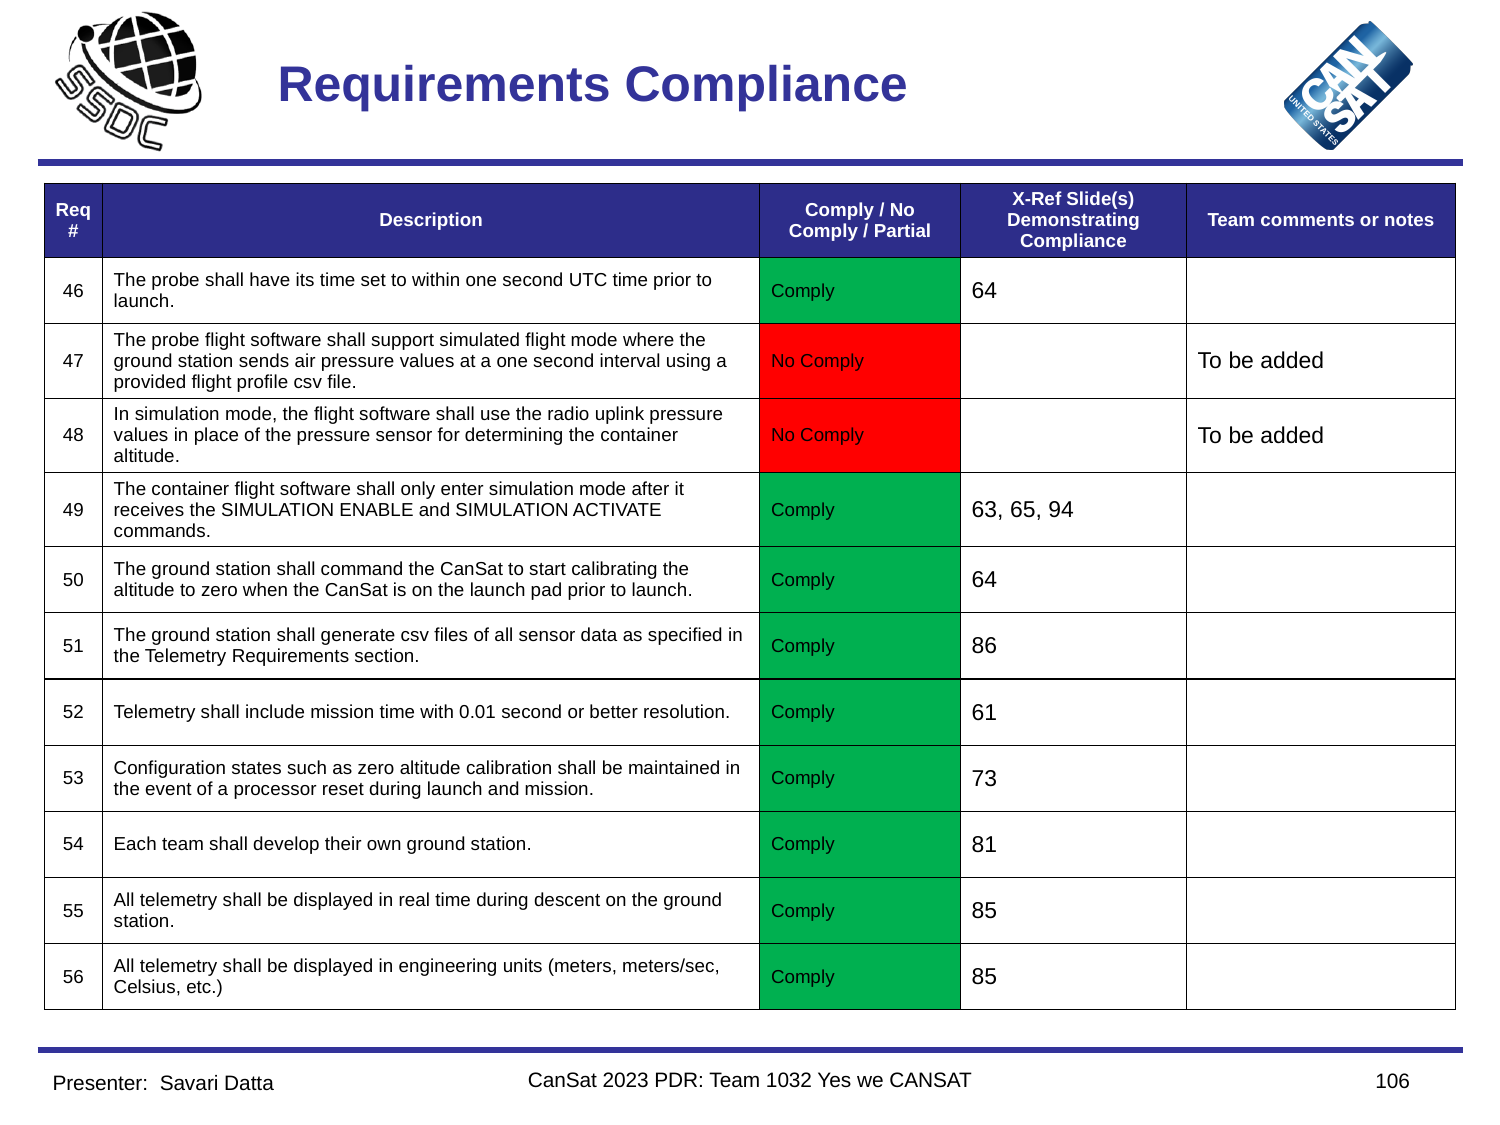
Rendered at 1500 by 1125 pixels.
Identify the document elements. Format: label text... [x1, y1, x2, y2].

table_cell The probe shall have its time set to within one second UTC time prior to launch. [103, 258, 759, 323]
picture [10, 8, 263, 154]
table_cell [1187, 878, 1455, 943]
table_cell [961, 399, 1186, 472]
slide_number 106 [1312, 1059, 1425, 1100]
table_cell 73 [961, 746, 1186, 811]
table_cell Telemetry shall include mission time with 0.01 second or better resolution. [103, 680, 759, 745]
table_cell Comply [760, 258, 960, 323]
table_cell 64 [961, 258, 1186, 323]
table_cell No Comply [760, 399, 960, 472]
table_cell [1187, 944, 1455, 1009]
table_cell 63, 65, 94 [961, 473, 1186, 546]
table_cell 64 [961, 547, 1186, 612]
table_cell 54​ [45, 812, 102, 877]
table_cell Comply [760, 547, 960, 612]
table_cell No Comply [760, 324, 960, 398]
table_cell To be added [1187, 324, 1455, 398]
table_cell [760, 878, 960, 943]
table_cell 50​ [45, 547, 102, 612]
table_cell 61 [961, 680, 1186, 745]
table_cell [760, 944, 960, 1009]
table_cell 49 [45, 473, 102, 546]
table_cell 47 [45, 324, 102, 398]
table_cell 48 [45, 399, 102, 472]
table_cell 53​ [45, 746, 102, 811]
table_header Team comments or notes [1187, 184, 1455, 257]
table_cell Comply [760, 613, 960, 678]
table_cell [760, 812, 960, 877]
table_cell The container flight software shall only enter simulation mode after it receives the SIMULATION ENABLE and SIMULATION ACTIVATE commands. [103, 473, 759, 546]
title Requirements Compliance [265, 12, 1238, 150]
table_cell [45, 944, 102, 1009]
table_cell Configuration states such as zero altitude calibration shall be maintained in the event of a processor reset during launch and mission. [103, 746, 759, 811]
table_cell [103, 878, 759, 943]
table_cell [1187, 258, 1455, 323]
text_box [37, 1059, 1125, 1103]
table_cell 52​ [45, 680, 102, 745]
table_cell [103, 812, 759, 877]
table_cell Comply [760, 746, 960, 811]
table_cell [1187, 613, 1455, 678]
table_cell The ground station shall command the CanSat to start calibrating the altitude to zero when the CanSat is on the launch pad prior to launch. [103, 547, 759, 612]
table_cell To be added [1187, 399, 1455, 472]
table_cell In simulation mode, the flight software shall use the radio uplink pressure values in place of the pressure sensor for determining the container altitude. [103, 399, 759, 472]
table_cell [1187, 547, 1455, 612]
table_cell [1187, 812, 1455, 877]
table_cell Comply [760, 473, 960, 546]
picture [1284, 21, 1413, 150]
table_cell [1187, 680, 1455, 745]
table_cell The ground station shall generate csv files of all sensor data as specified in the Telemetry Requirements section. [103, 613, 759, 678]
table_header X-Ref Slide(s) Demonstrating Compliance [961, 184, 1186, 257]
table_header Req # [45, 184, 102, 257]
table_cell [961, 812, 1186, 877]
table_header Description​ [103, 184, 759, 257]
table_cell 86 [961, 613, 1186, 678]
table_cell [1187, 746, 1455, 811]
table_cell 46 [45, 258, 102, 323]
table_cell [45, 878, 102, 943]
table_cell The probe flight software shall support simulated flight mode where the ground station sends air pressure values at a one second interval using a provided flight profile csv file. [103, 324, 759, 398]
table_cell Comply [760, 680, 960, 745]
table_cell [1187, 473, 1455, 546]
table_cell 51​ [45, 613, 102, 678]
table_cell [961, 878, 1186, 943]
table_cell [961, 944, 1186, 1009]
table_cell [103, 944, 759, 1009]
table_header Comply / No Comply / Partial [760, 184, 960, 257]
table_cell [961, 324, 1186, 398]
